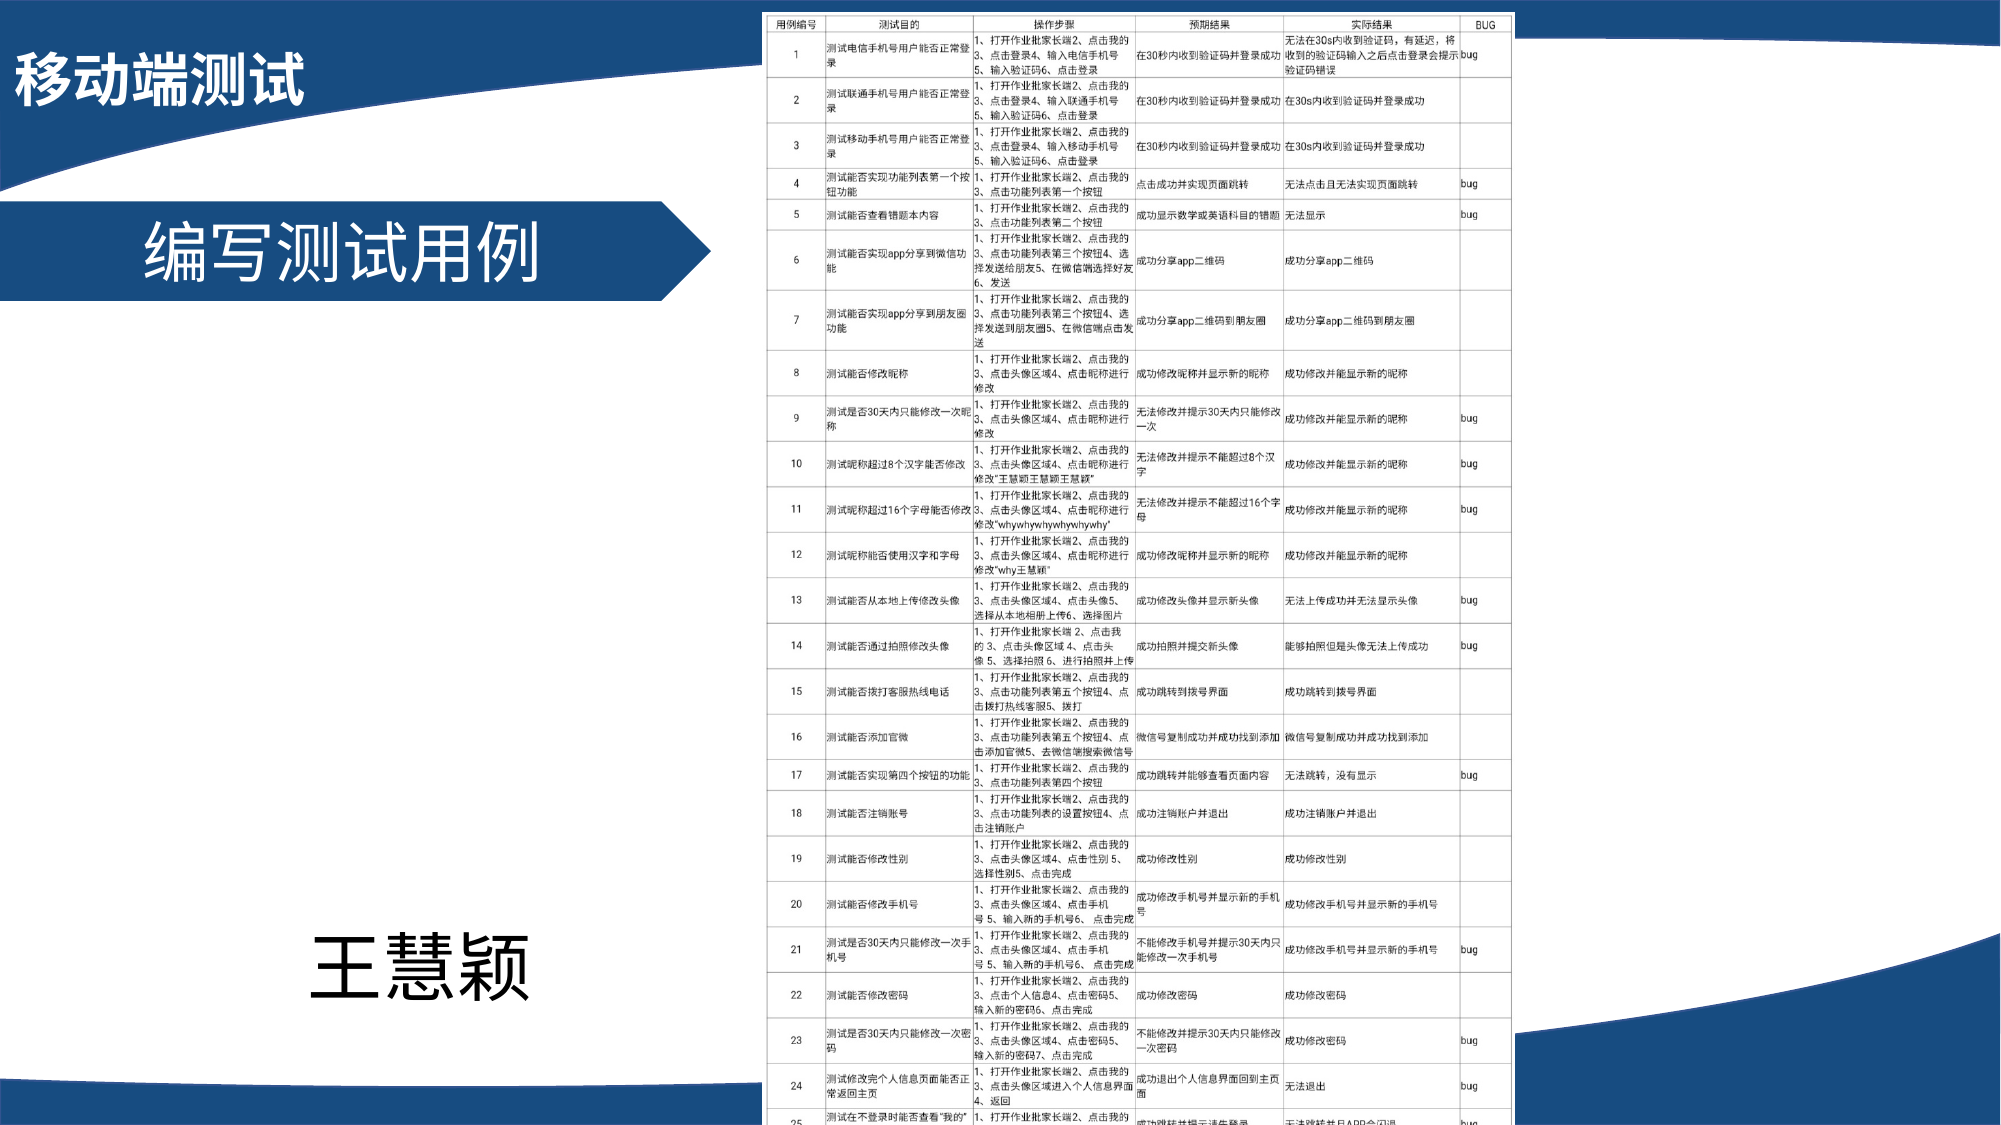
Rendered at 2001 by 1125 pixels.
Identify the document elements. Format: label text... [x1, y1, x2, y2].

text_box 编写测试用例 [0, 201, 712, 301]
text_box 移动端测试 [0, 35, 421, 121]
text_box 王慧颖 [292, 913, 548, 1019]
picture [762, 12, 1515, 1125]
